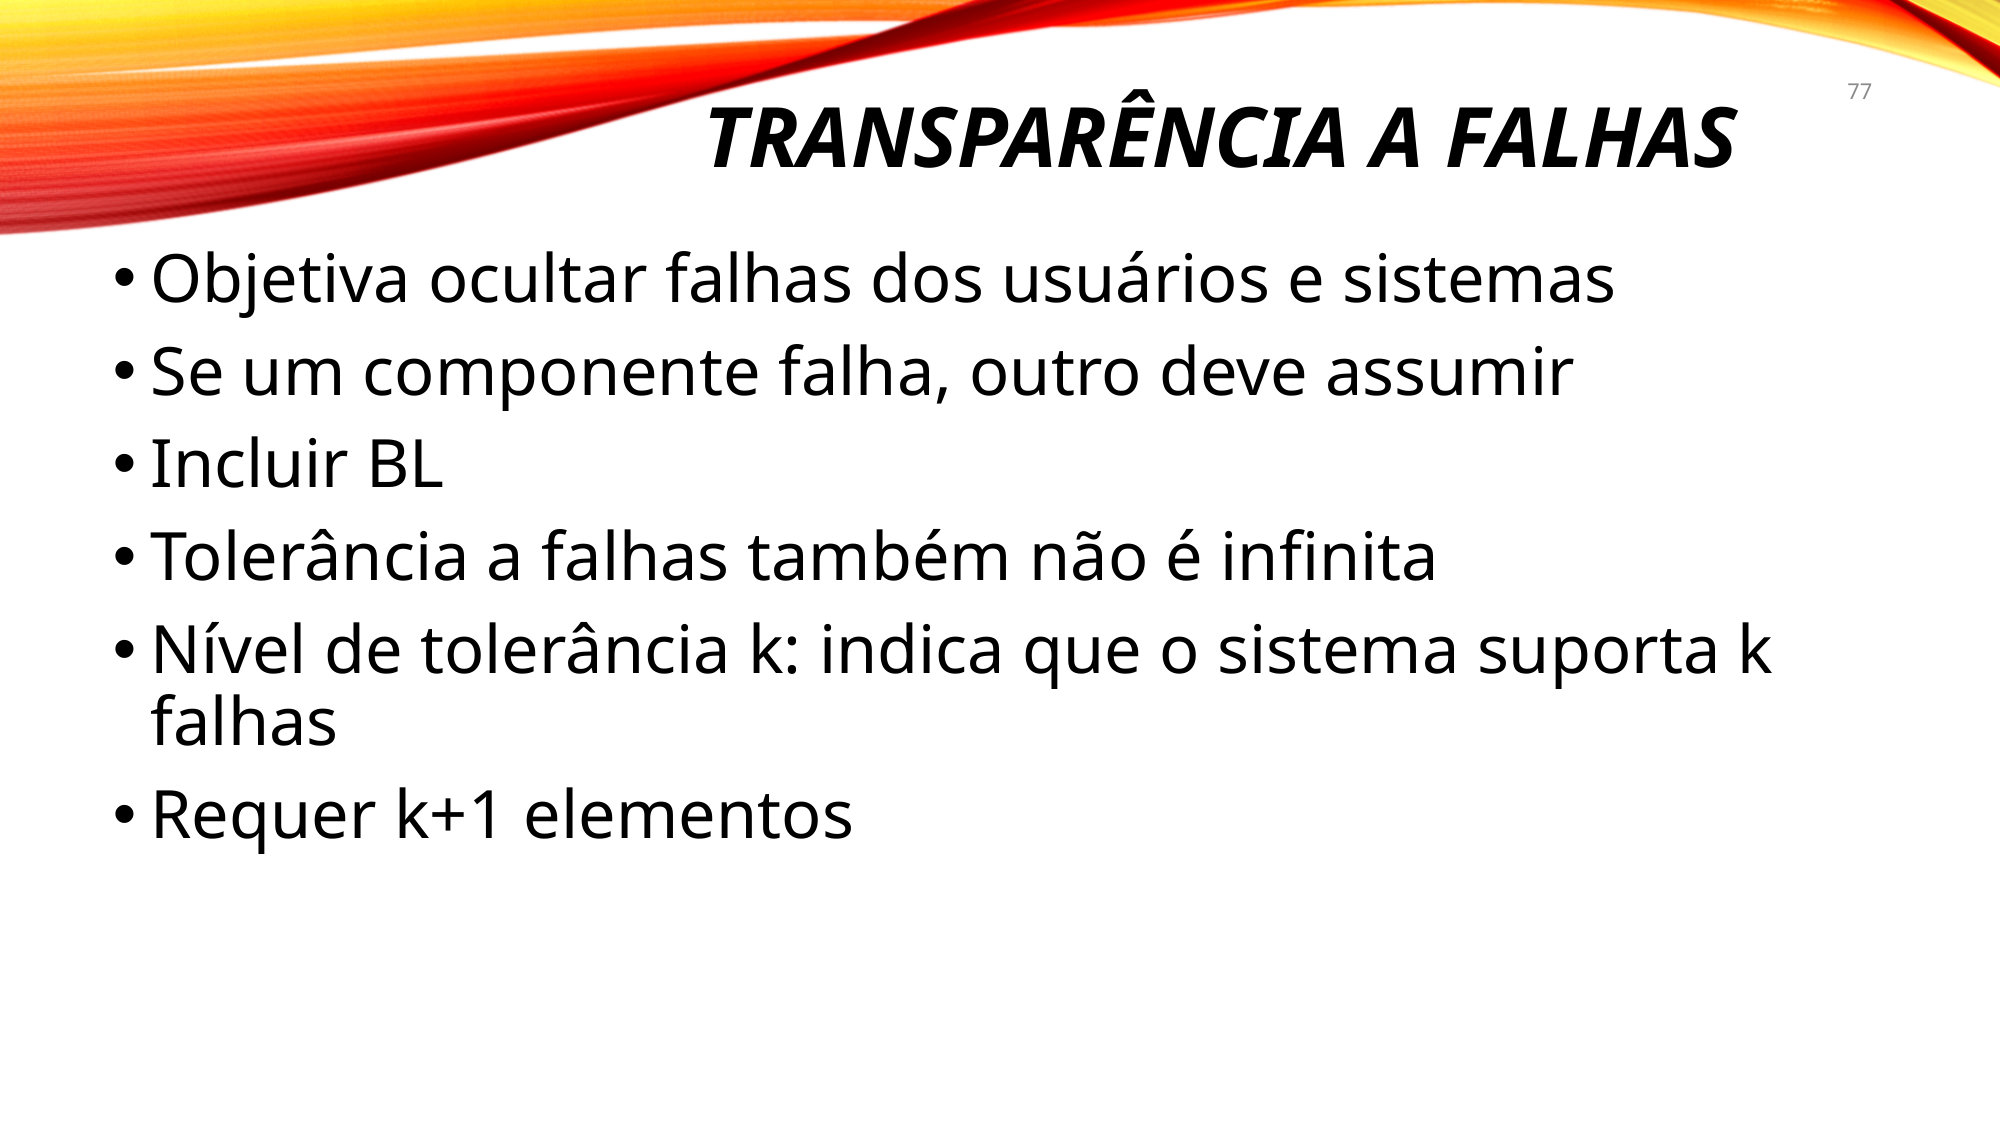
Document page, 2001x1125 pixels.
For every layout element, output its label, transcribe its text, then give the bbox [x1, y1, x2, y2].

list Objetiva ocultar falhas dos usuários e sistemas Se um componente falha, outro deve assumir Incluir BL Tolerância a falhas também não é infinita Nível de tolerância k: indica que o sistema suporta k falhas Requer k+1 elementos [97, 236, 1888, 1063]
title Transparência a falhas [439, 16, 2000, 264]
slide_number 77 [1437, 62, 1888, 123]
picture [0, 0, 2000, 237]
